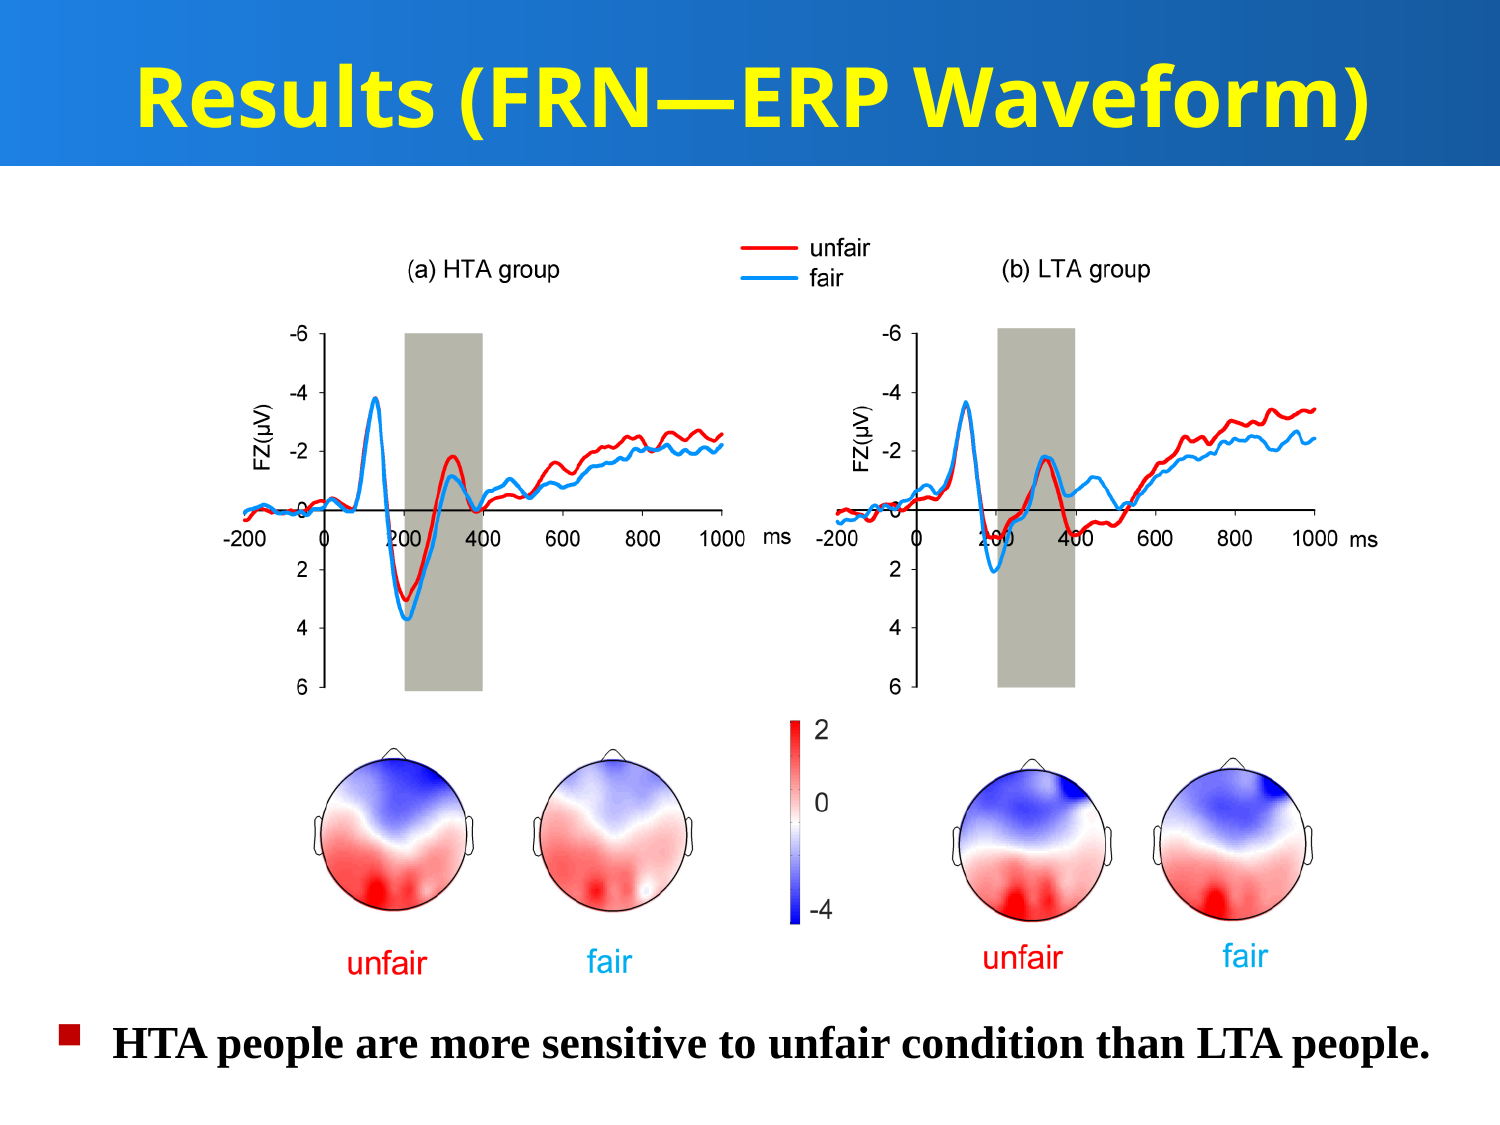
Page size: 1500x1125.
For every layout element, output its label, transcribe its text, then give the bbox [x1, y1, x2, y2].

picture [159, 207, 1412, 1012]
title Results (FRN—ERP Waveform) [74, 23, 1430, 165]
text_box HTA people are more sensitive to unfair condition than LTA people. [41, 994, 1471, 1075]
